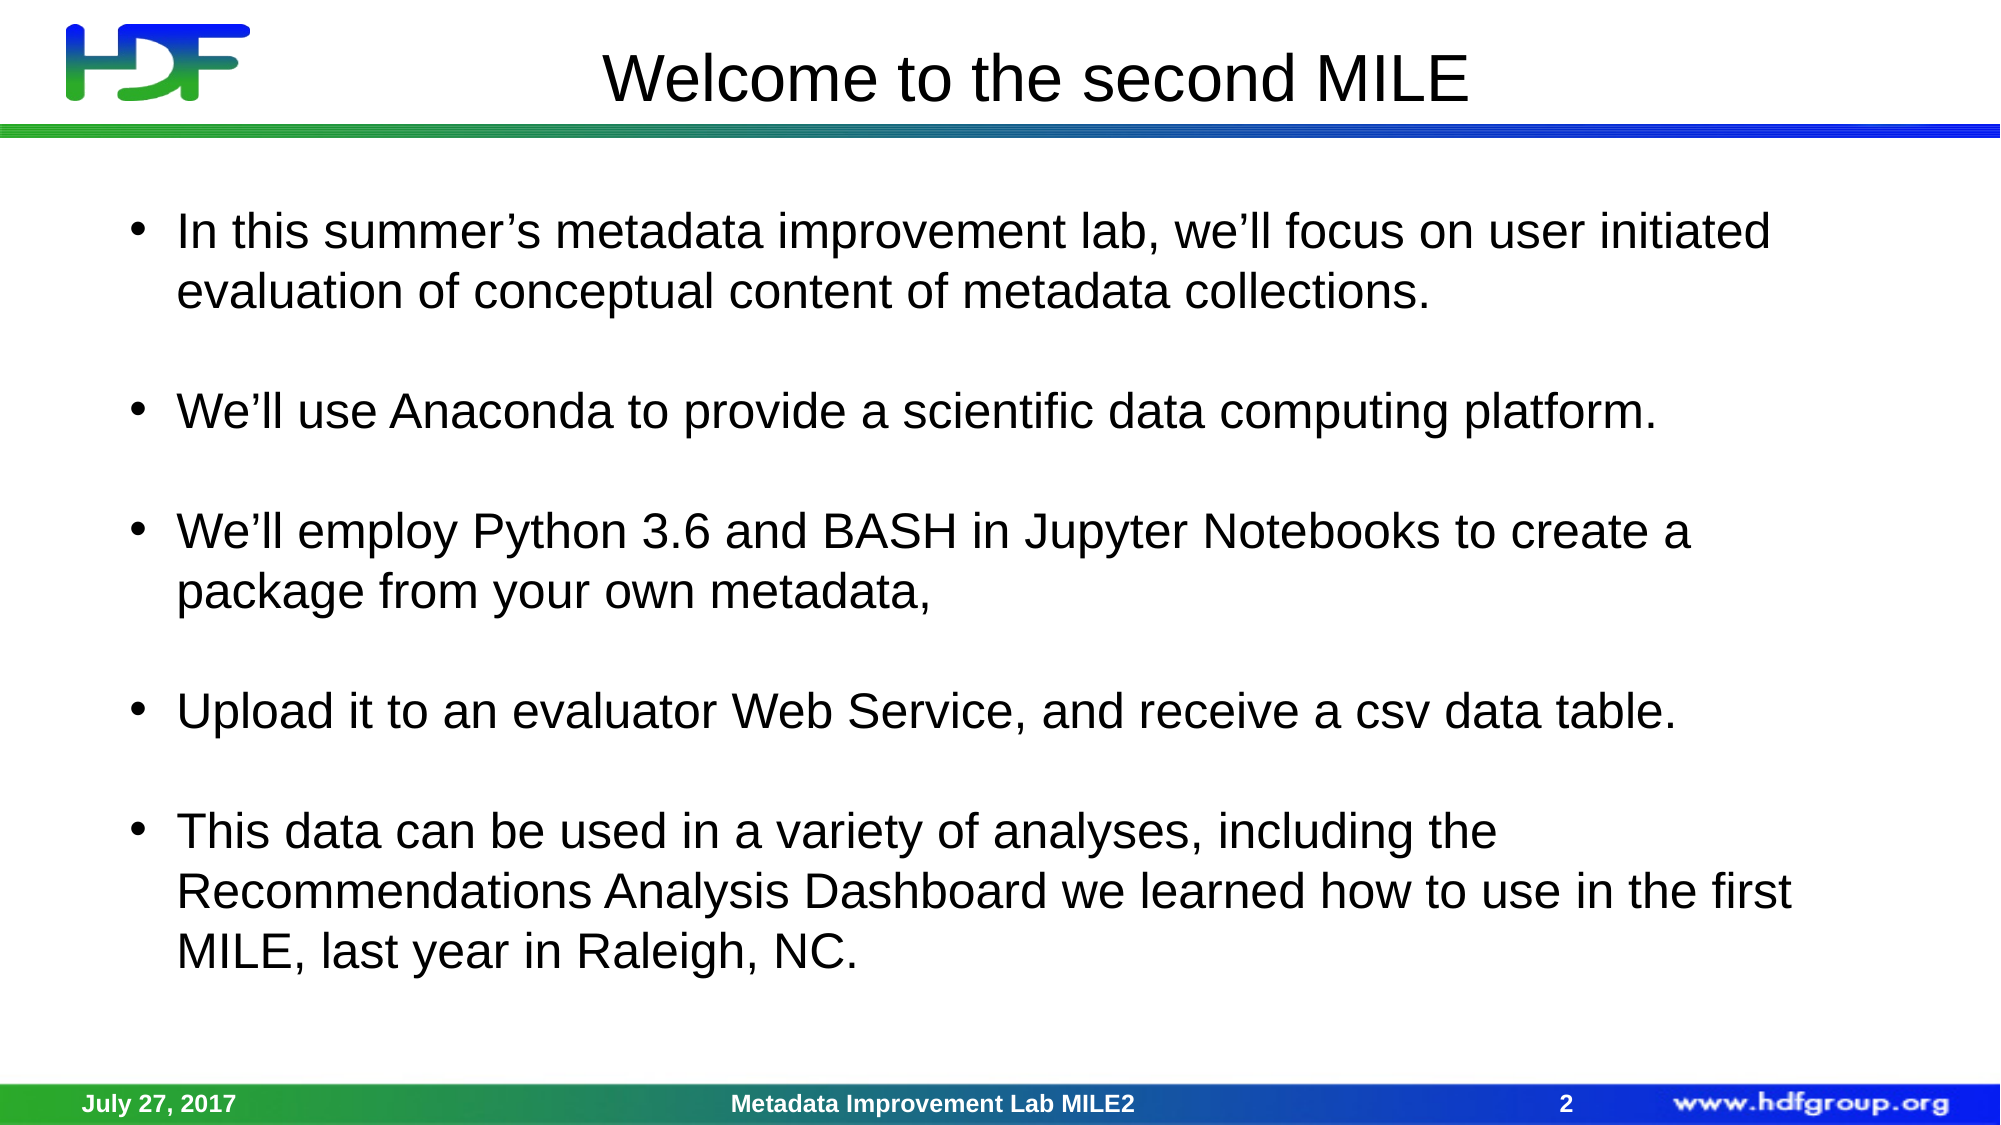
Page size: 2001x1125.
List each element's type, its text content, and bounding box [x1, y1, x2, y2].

title Welcome to the second MILE [362, 12, 1713, 138]
text_box In this summer’s metadata improvement lab, we’ll focus on user initiated evaluation of conceptual content of metadata collections. We’ll use Anaconda to provide a scientific data computing platform. We’ll employ Python 3.6 and BASH in Jupyter Notebooks to create a package from your own metadata, Upload it to an evaluator Web Service, and receive a csv data table. This data can be used in a variety of analyses, including the Recommendations Analysis Dashboard we learned how to use in the first MILE, last year in Raleigh, NC. [114, 191, 1852, 986]
slide_number 1 [1483, 1087, 1651, 1125]
footer Metadata Improvement Lab MILE2 [499, 1087, 1367, 1125]
picture [0, 0, 2000, 1125]
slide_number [66, 1087, 434, 1125]
